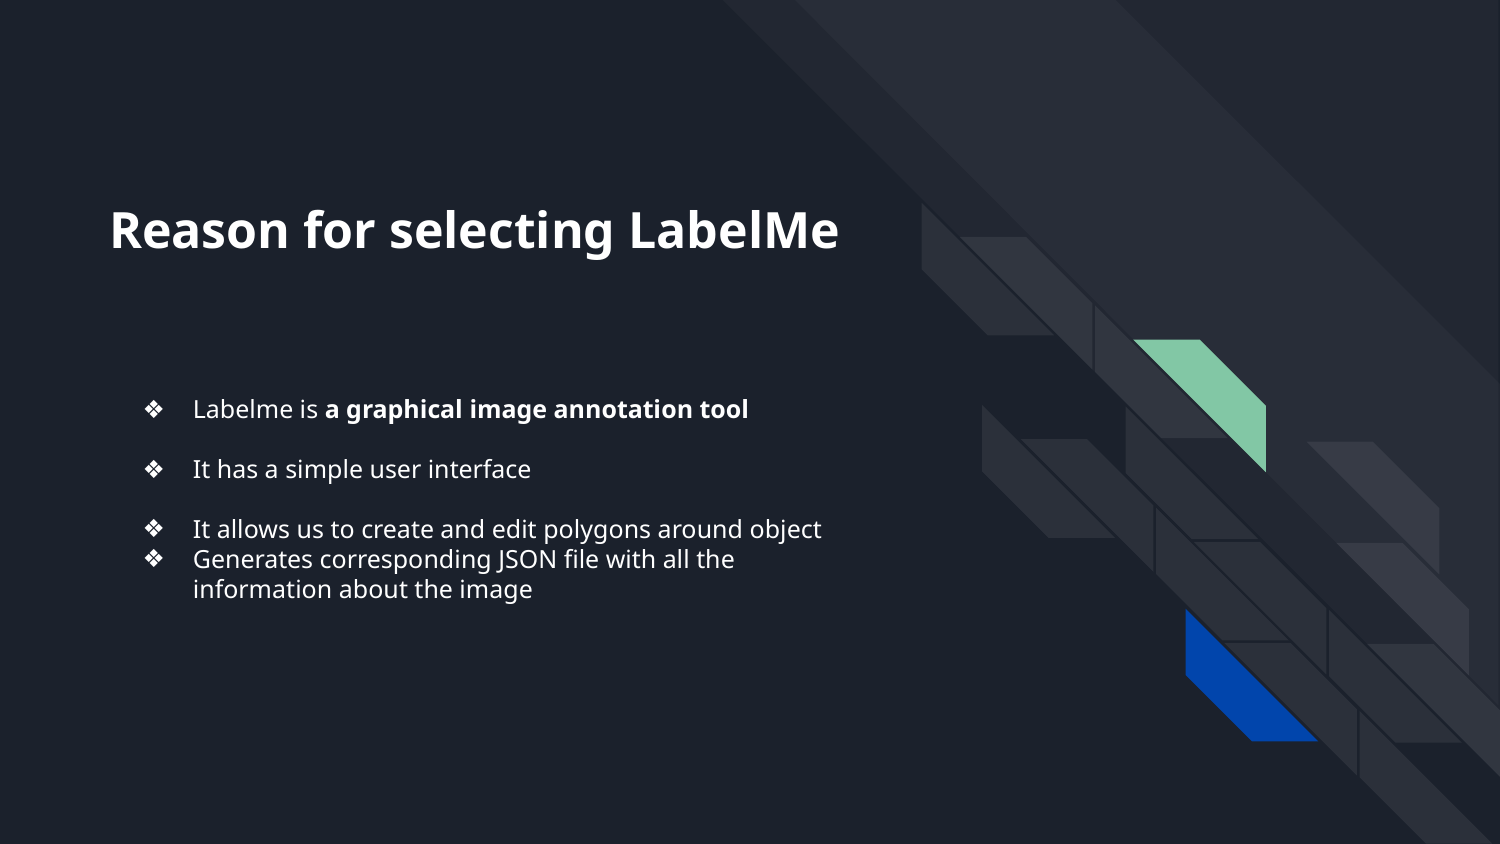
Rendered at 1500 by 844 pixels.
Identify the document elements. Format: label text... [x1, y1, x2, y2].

title Reason for selecting LabelMe [94, 183, 1249, 264]
text_box Labelme is a graphical image annotation tool It has a simple user interface It allows us to create and edit polygons around object Generates corresponding JSON file with all the information about the image [102, 348, 846, 820]
